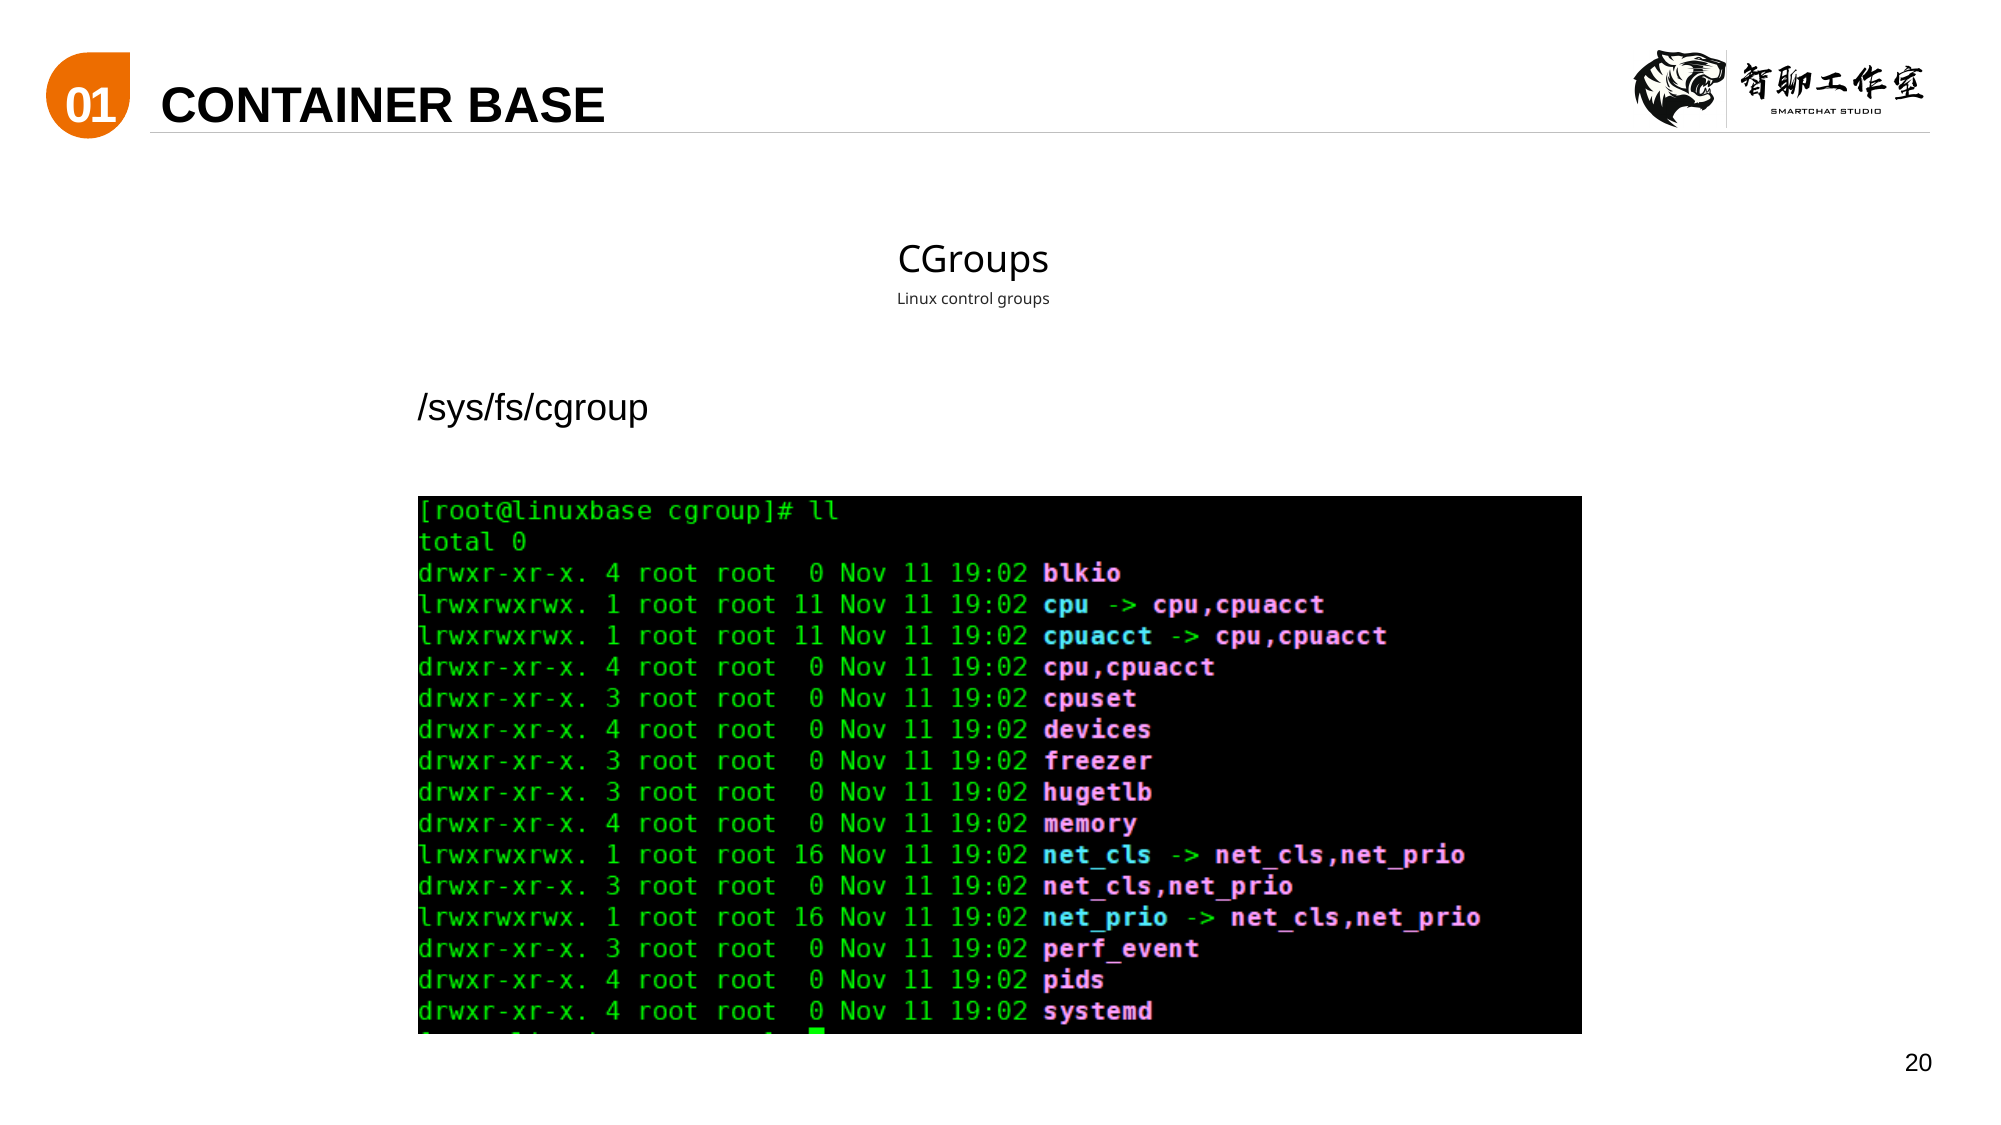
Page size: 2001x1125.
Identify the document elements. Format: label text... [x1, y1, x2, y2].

text_box 01 [49, 47, 132, 141]
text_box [723, 227, 1224, 316]
text_box /sys/fs/cgroup [402, 375, 732, 436]
picture [418, 496, 1582, 1034]
text_box CONTAINER BASE [145, 47, 622, 141]
picture [1633, 47, 1950, 129]
